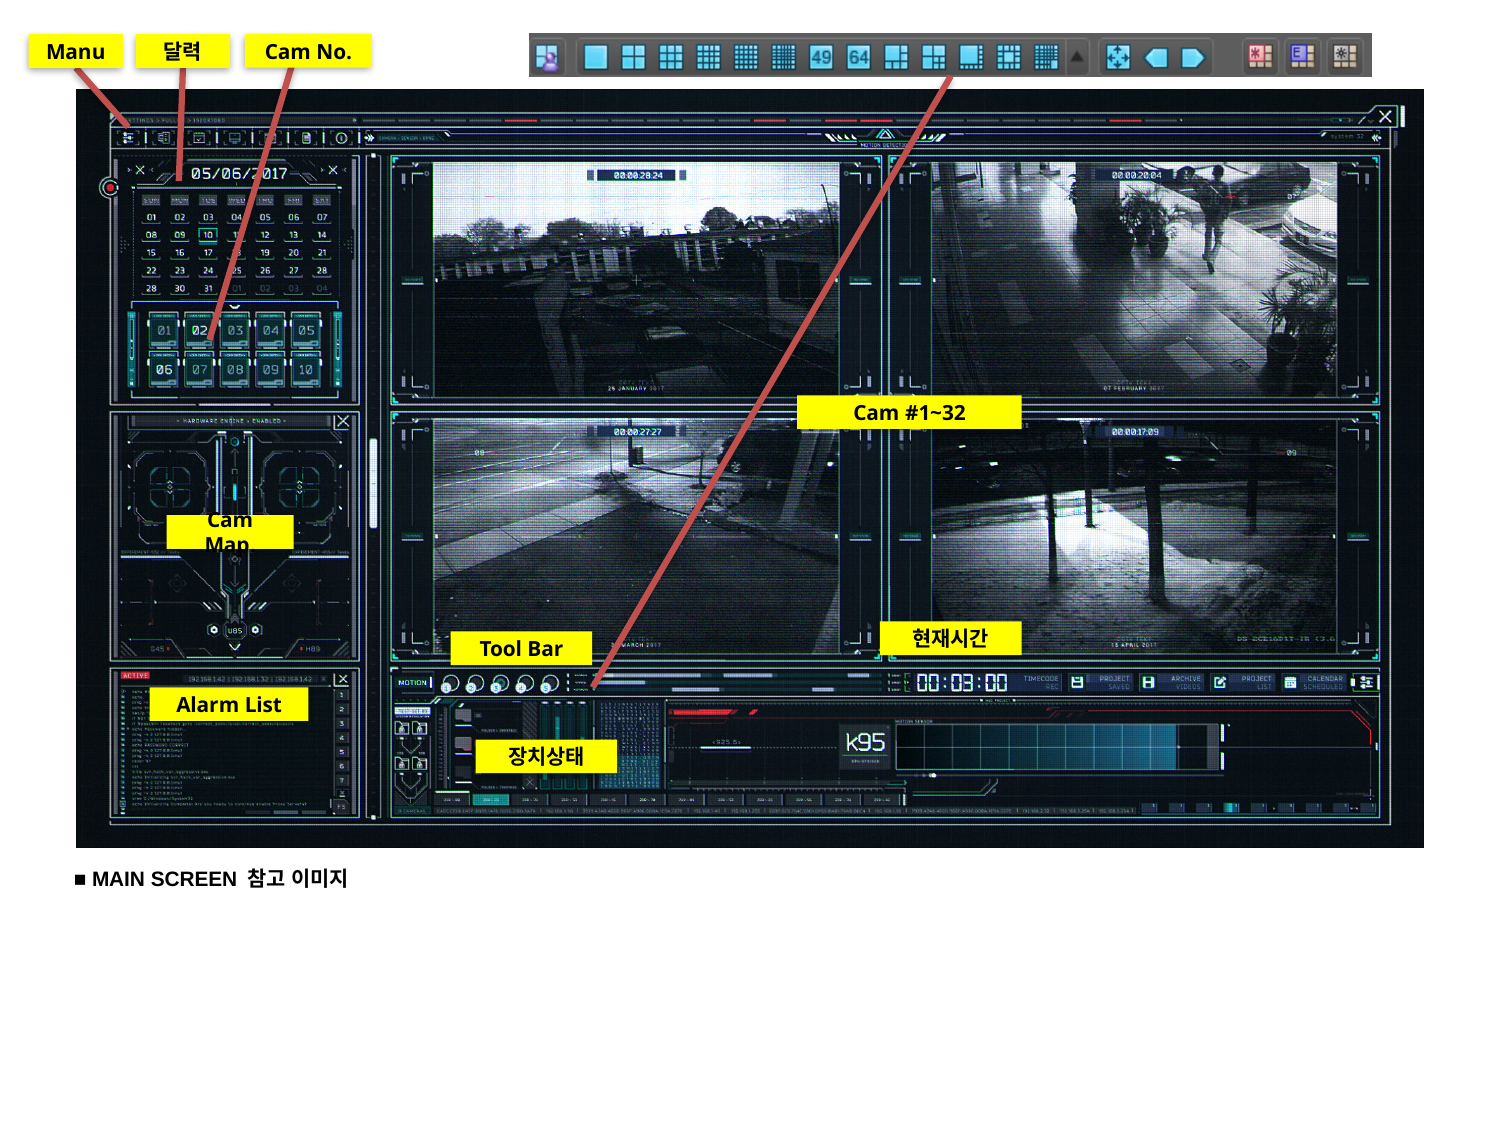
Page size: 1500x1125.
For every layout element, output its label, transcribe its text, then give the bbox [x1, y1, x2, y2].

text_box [209, 64, 293, 341]
picture [529, 33, 1373, 77]
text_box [178, 67, 184, 182]
text_box ■ MAIN SCREEN 참고 이미지 [53, 857, 1436, 898]
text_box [592, 75, 951, 688]
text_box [75, 67, 129, 128]
picture [76, 89, 1424, 848]
text_box 달력 [135, 34, 231, 68]
text_box Manu [28, 34, 124, 68]
text_box Cam No. [244, 33, 372, 68]
